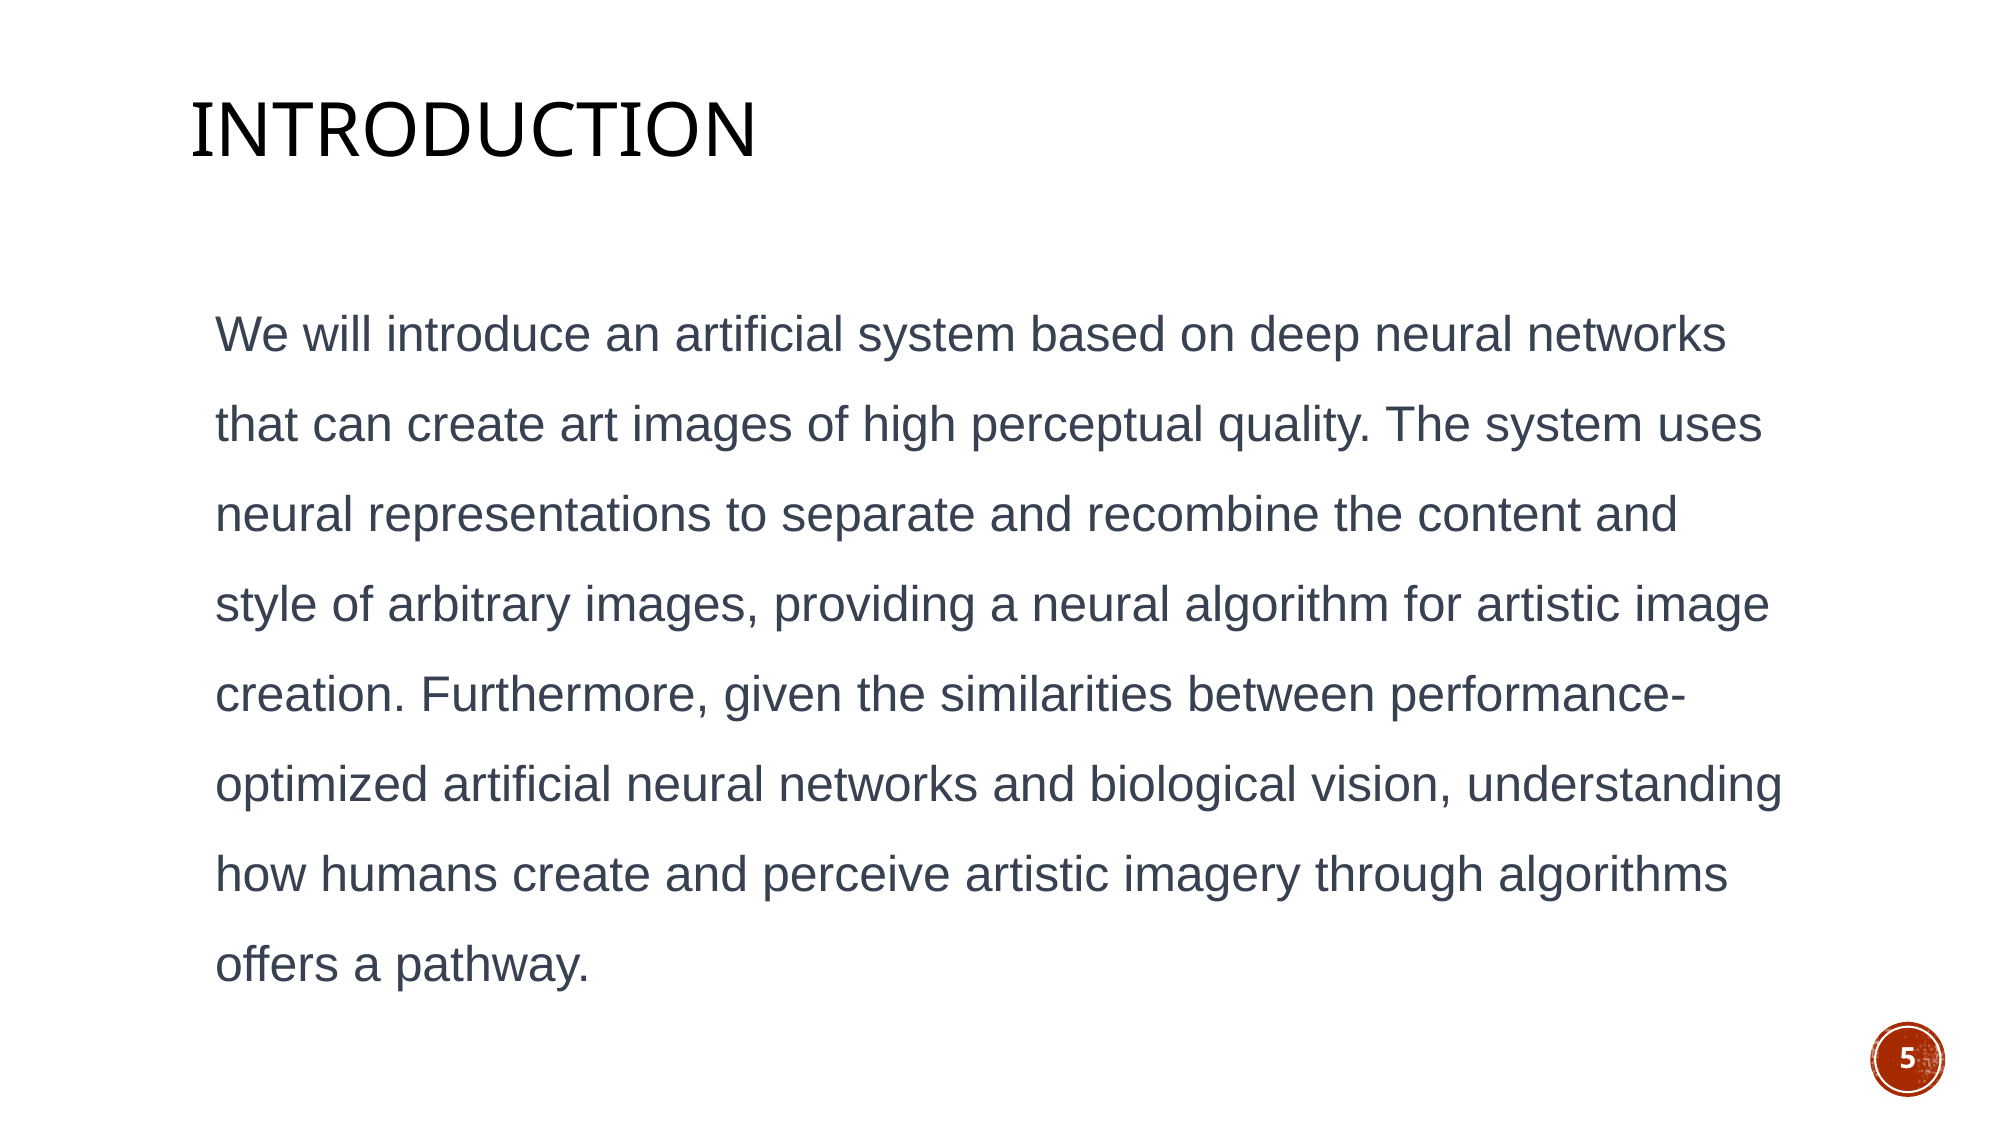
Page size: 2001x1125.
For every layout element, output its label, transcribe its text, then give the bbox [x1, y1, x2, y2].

slide_number 5 [1855, 1028, 1961, 1089]
title Introduction [175, 0, 1826, 264]
text_box We will introduce an artificial system based on deep neural networks that can create art images of high perceptual quality. The system uses neural representations to separate and recombine the content and style of arbitrary images, providing a neural algorithm for artistic image creation. Furthermore, given the similarities between performance-optimized artificial neural networks and biological vision, understanding how humans create and perceive artistic imagery through algorithms offers a pathway. [200, 264, 1800, 999]
